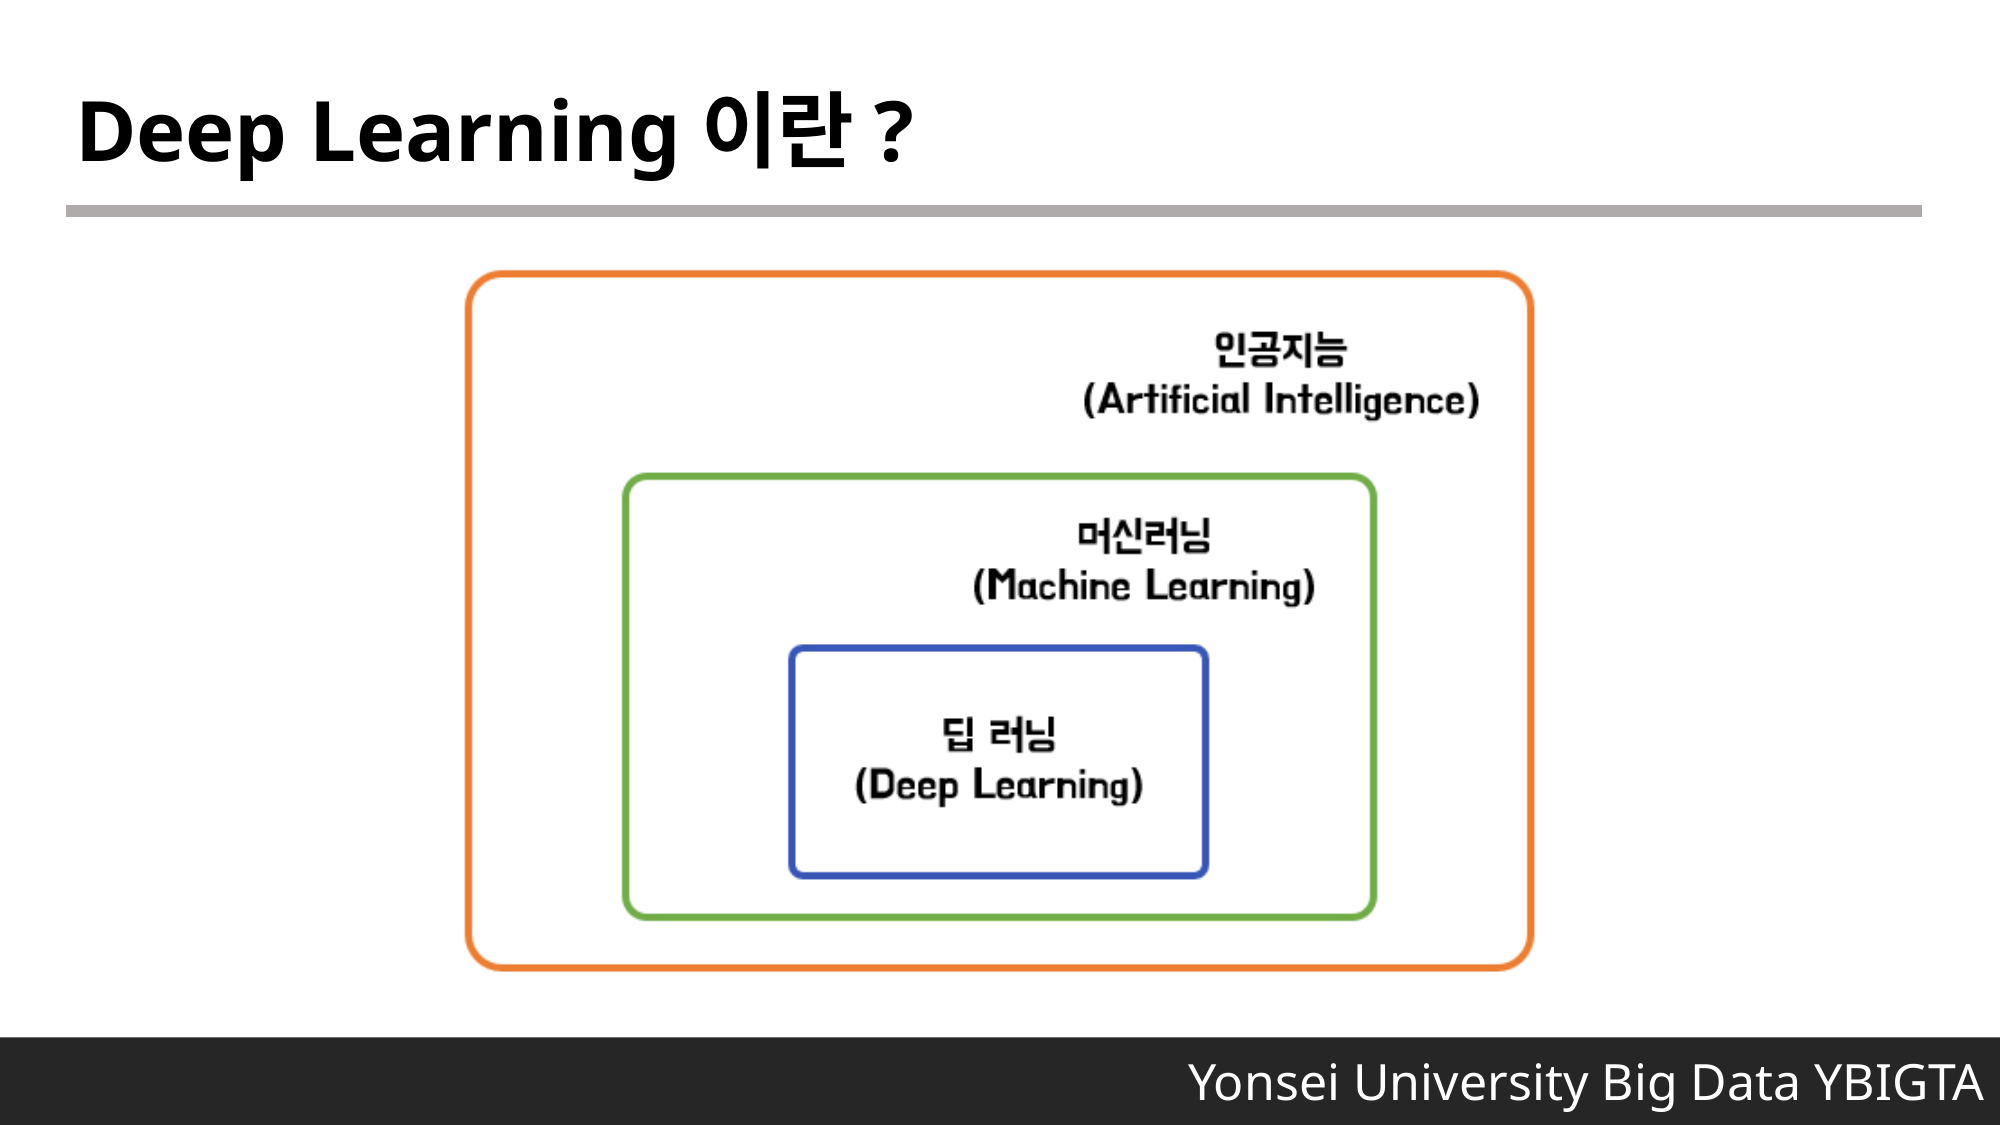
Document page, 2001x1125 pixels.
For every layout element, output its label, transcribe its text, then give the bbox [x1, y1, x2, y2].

picture [458, 267, 1542, 981]
text_box [0, 1036, 2000, 1125]
text_box Yonsei University Big Data YBIGTA [1120, 1043, 2000, 1118]
text_box Deep Learning이란? [60, 70, 2000, 186]
